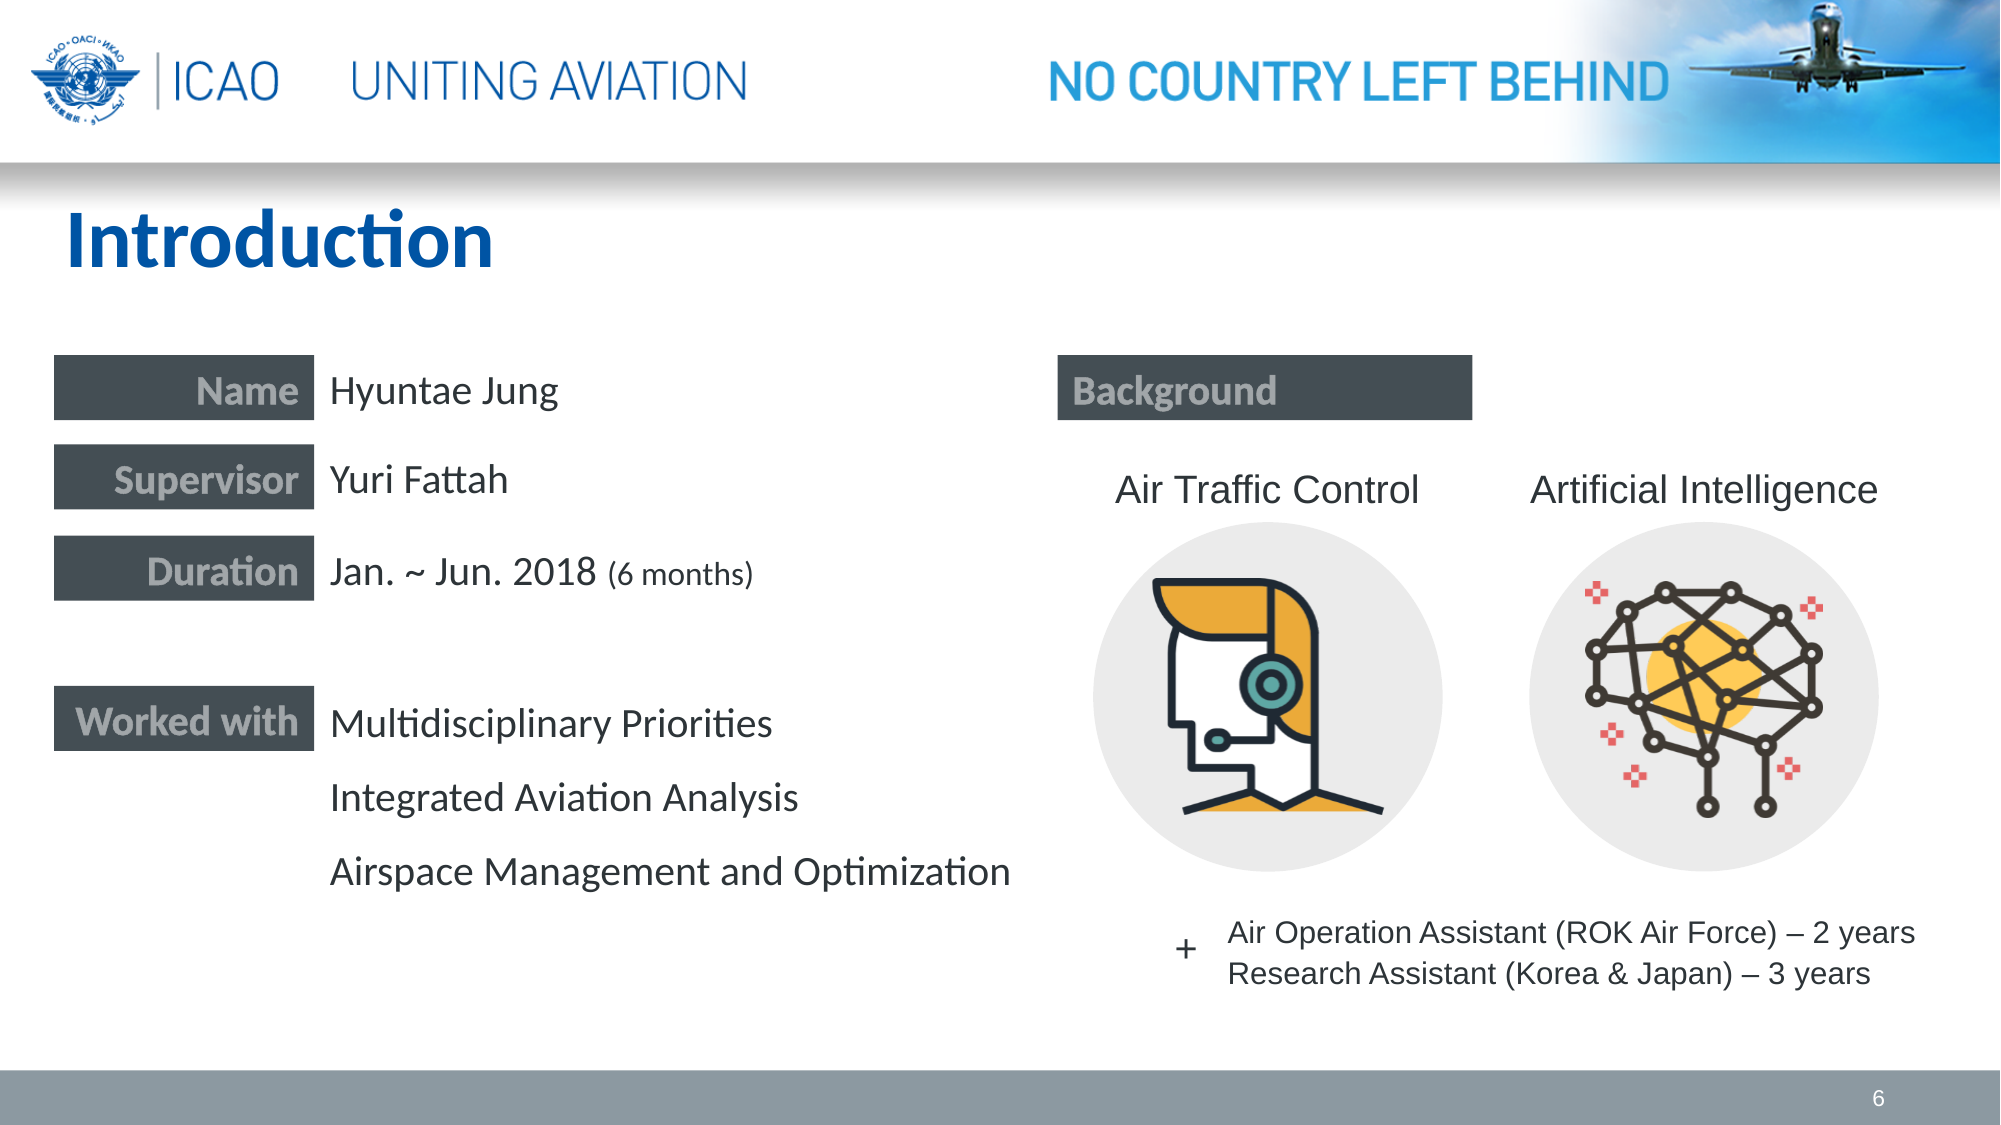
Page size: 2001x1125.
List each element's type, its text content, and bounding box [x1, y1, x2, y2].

text_box Background [1057, 355, 1473, 421]
text_box [1091, 520, 1445, 874]
text_box Integrated Aviation Analysis [314, 762, 1059, 828]
text_box Air Traffic Control [1038, 452, 1476, 520]
text_box Hyuntae Jung [314, 355, 1000, 421]
picture [1585, 581, 1823, 818]
text_box Jan. ~ Jun. 2018 (6 months) [314, 535, 1000, 601]
text_box Supervisor [54, 444, 314, 510]
picture [0, 0, 2000, 215]
text_box + [1093, 911, 1213, 979]
text_box Worked with [54, 685, 315, 751]
text_box Name [54, 355, 314, 421]
text_box Airspace Management and Optimization [314, 836, 1059, 902]
text_box Multidisciplinary Priorities [314, 688, 1059, 754]
text_box Yuri Fattah [314, 444, 1000, 510]
text_box Artificial Intelligence [1476, 452, 1934, 520]
slide_number 6 [1433, 1070, 1900, 1125]
picture [1149, 578, 1387, 816]
title Introduction [50, 176, 1851, 364]
text_box Air Operation Assistant (ROK Air Force) – 2 years Research Assistant (Korea & Japan) – 3 years [1212, 901, 1934, 999]
text_box Duration [54, 535, 314, 601]
text_box [1527, 520, 1881, 874]
